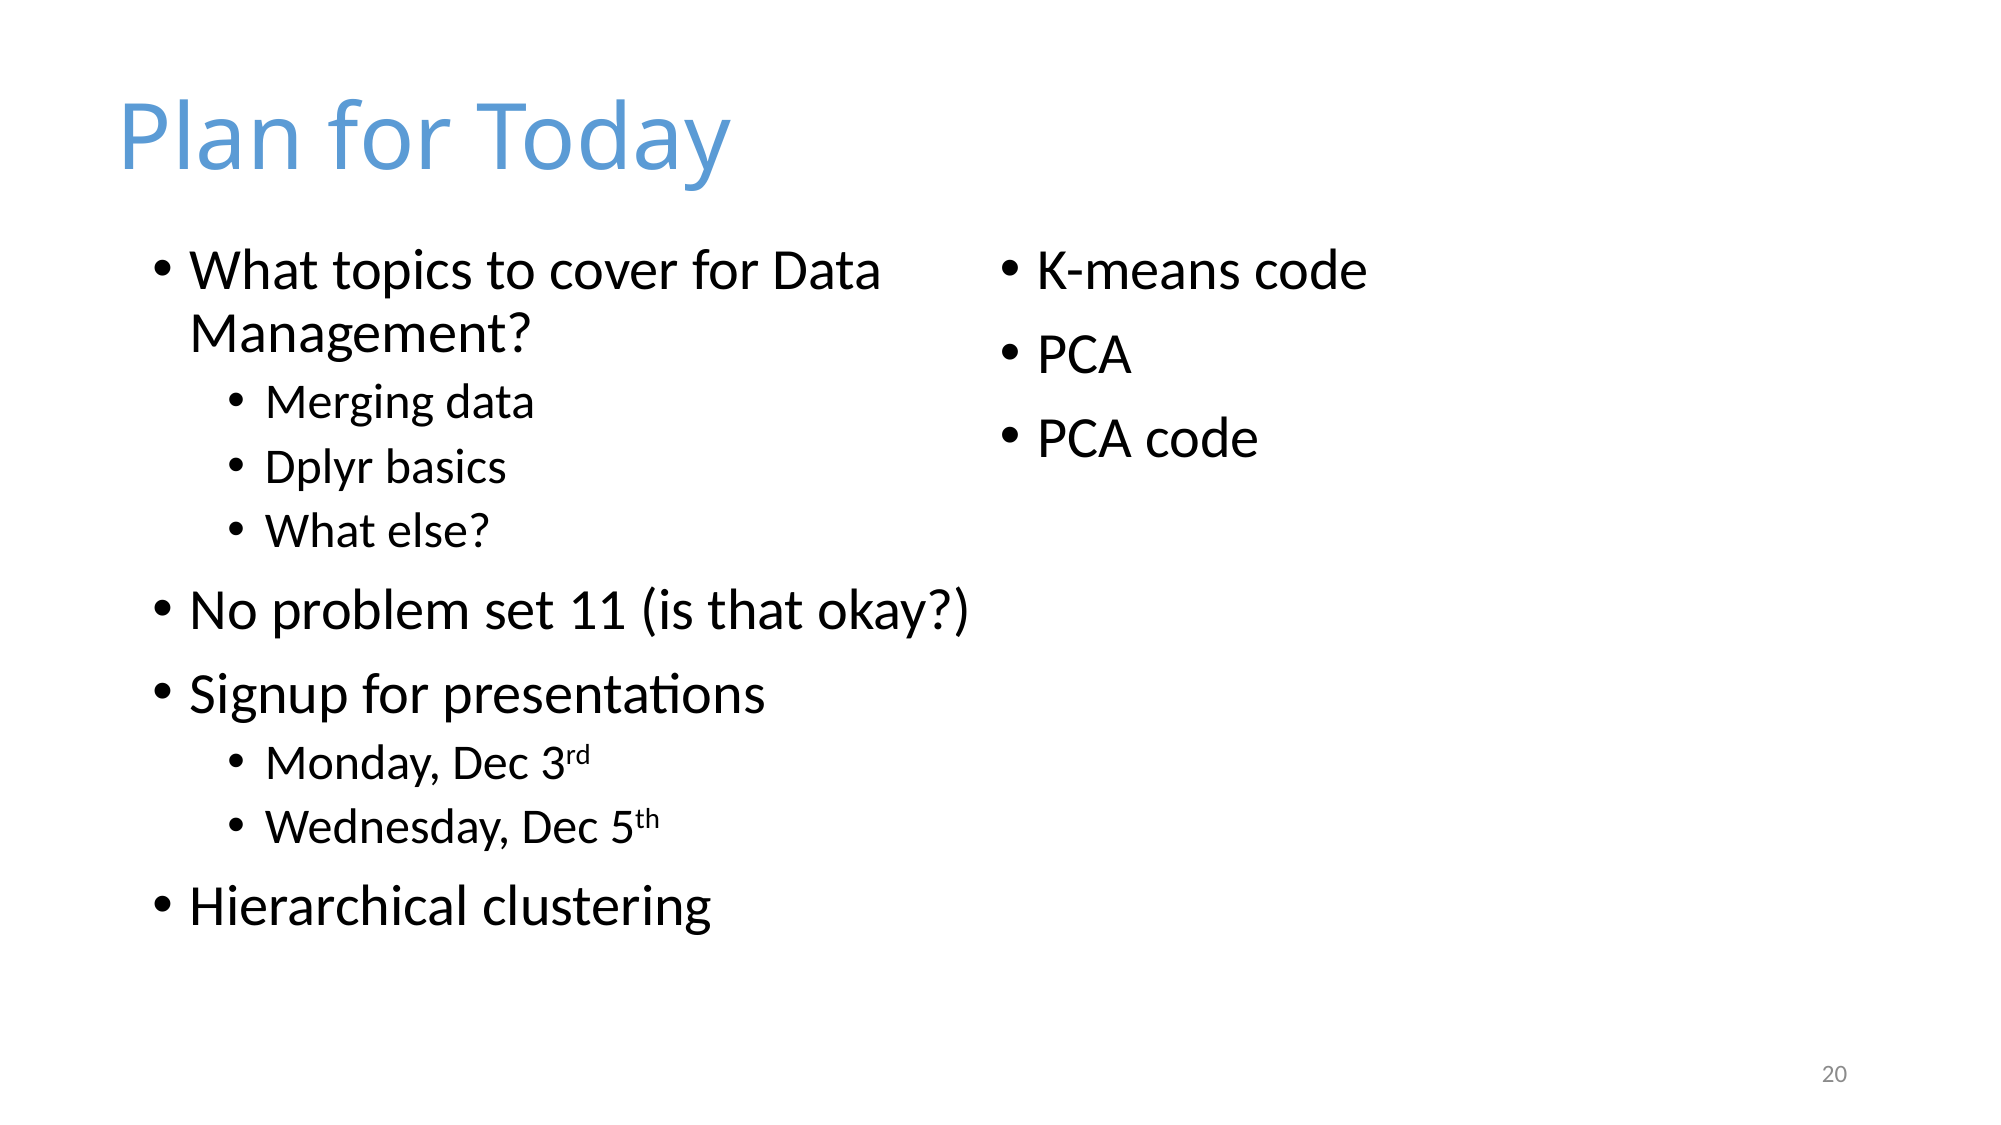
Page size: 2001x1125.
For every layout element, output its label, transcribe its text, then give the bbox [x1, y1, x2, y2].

text_box Plan for Today [101, 47, 1602, 232]
list What topics to cover for Data Management? Merging data Dplyr basics What else? No problem set 11 (is that okay?) Signup for presentations Monday, Dec 3rd Wednesday, Dec 5th Hierarchical clustering K-means code PCA PCA code [137, 231, 1863, 1014]
slide_number 20 [1412, 1042, 1863, 1103]
